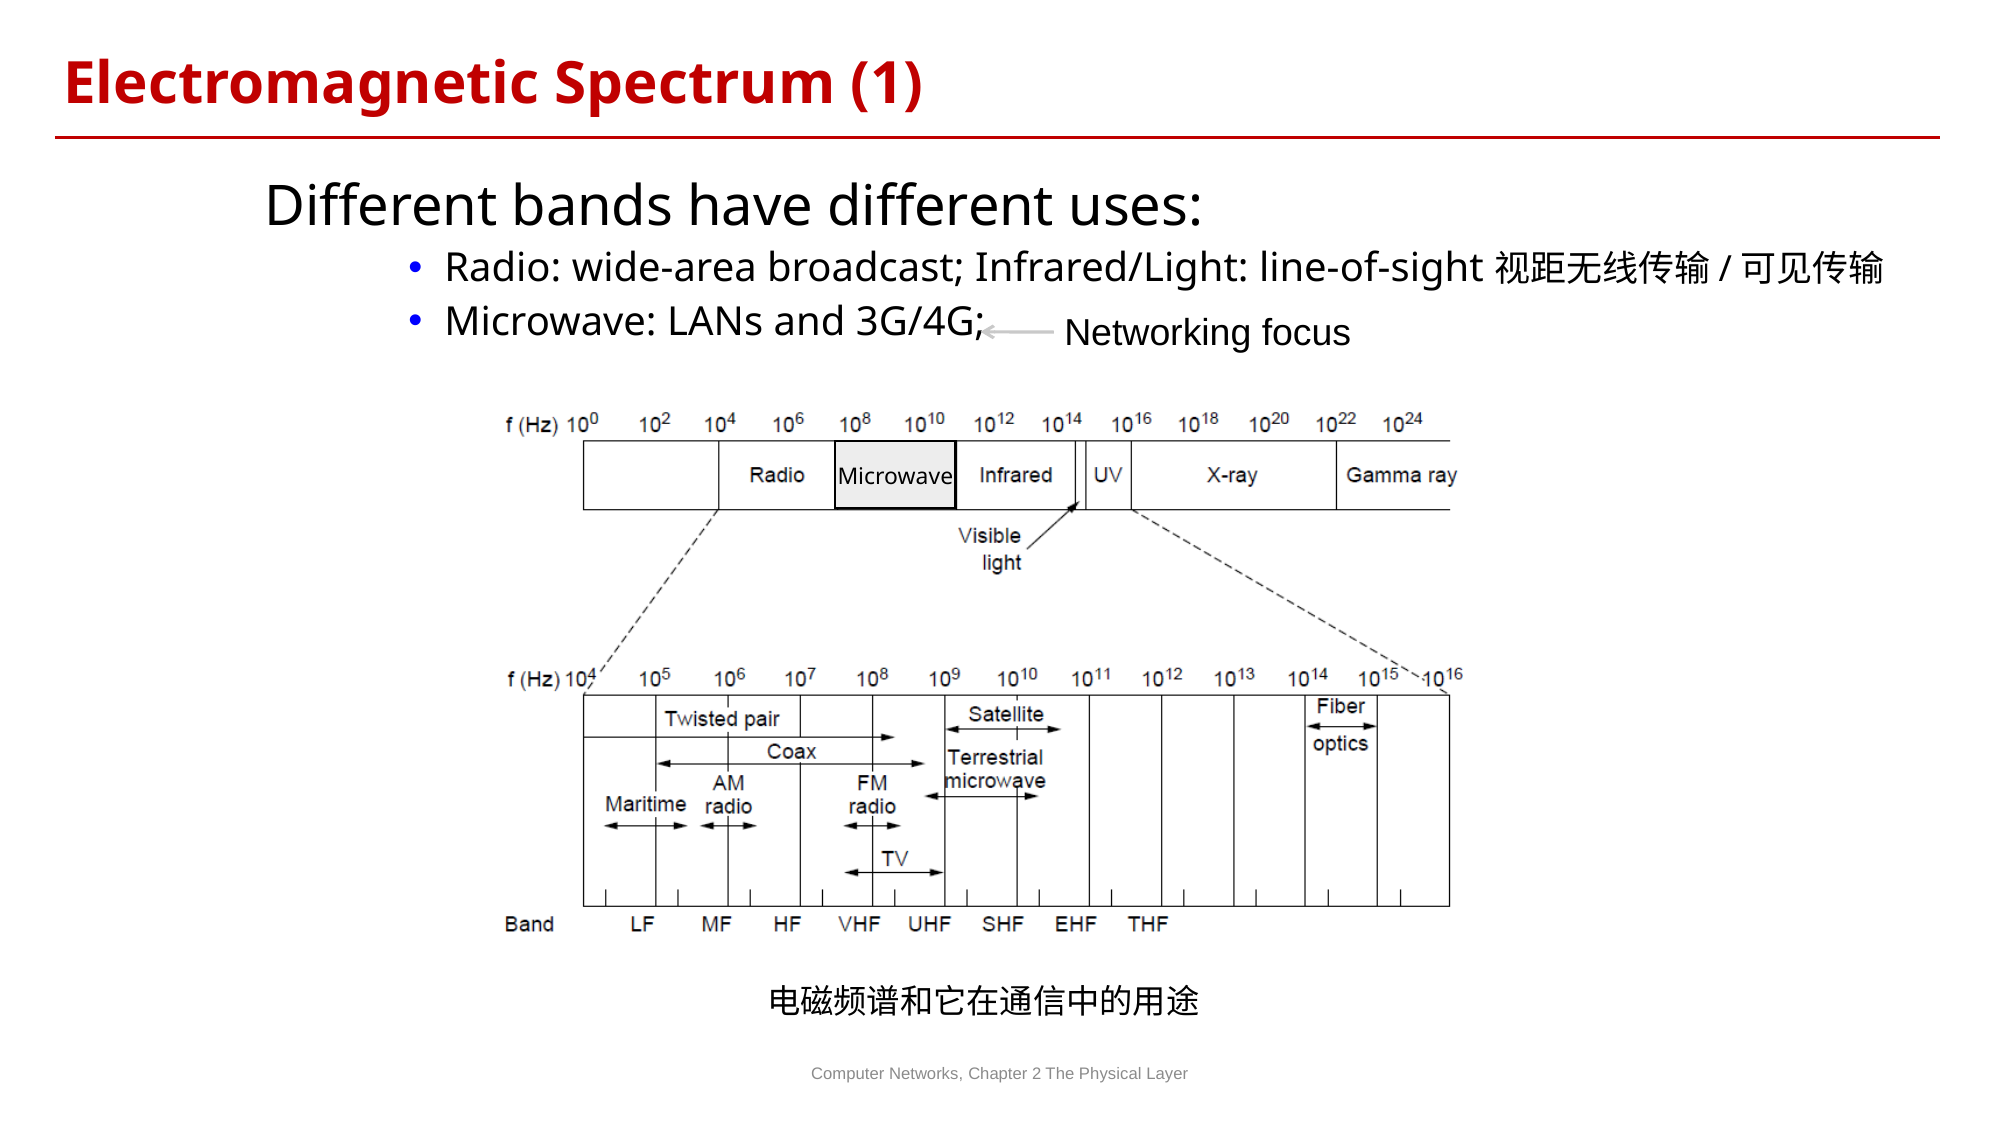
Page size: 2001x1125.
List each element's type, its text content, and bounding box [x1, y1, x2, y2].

footer Computer Networks, Chapter 2 The Physical Layer [662, 1042, 1338, 1103]
text_box Networking focus [1049, 300, 1367, 361]
text_box Electromagnetic Spectrum (1) [48, 46, 1883, 125]
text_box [484, 396, 1477, 956]
text_box 电磁频谱和它在通信中的用途 [752, 972, 1215, 1028]
list Different bands have different uses: Radio: wide-area broadcast; Infrared/Light: line-of-sight视距无线传输/可见传输 Microwave: LANs and 3G/4G; [249, 169, 1936, 385]
